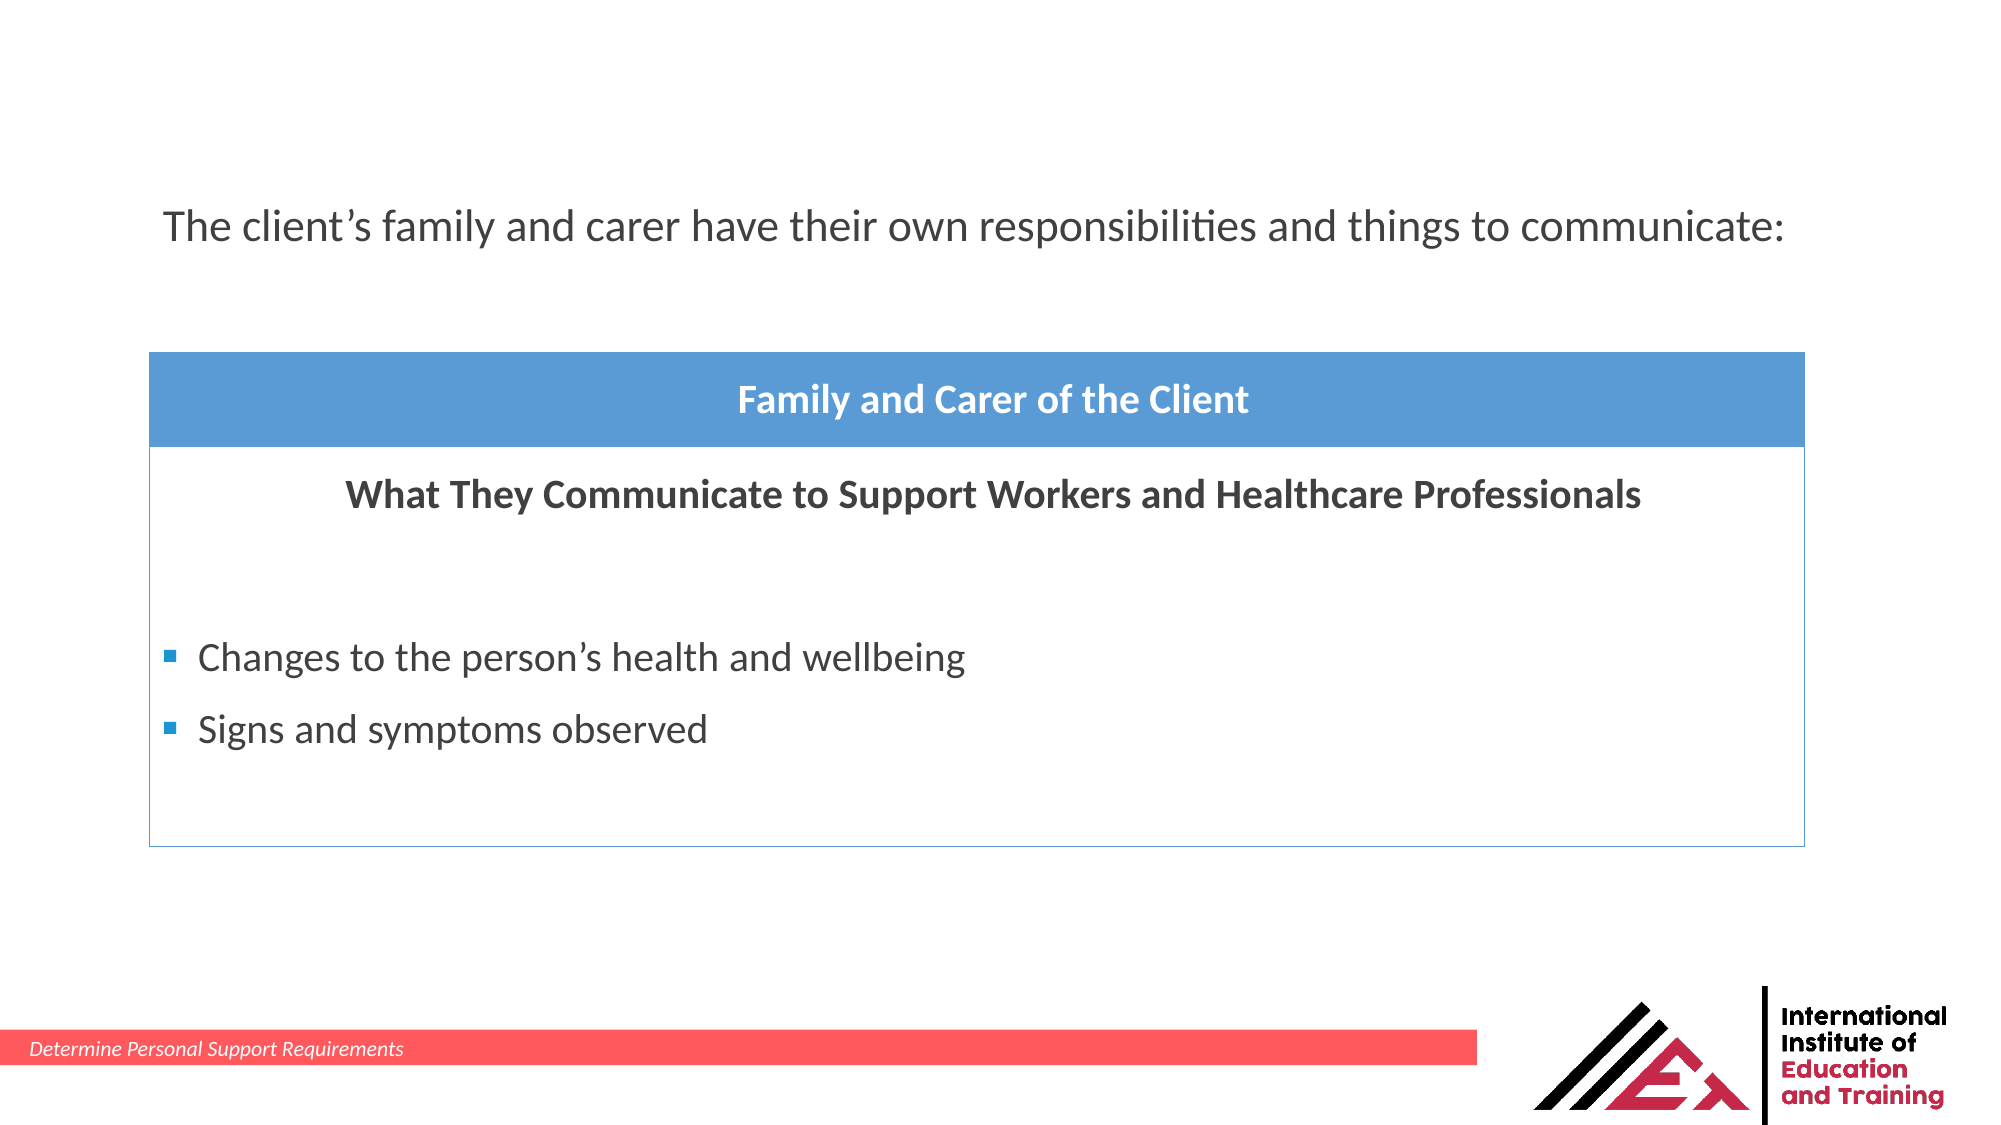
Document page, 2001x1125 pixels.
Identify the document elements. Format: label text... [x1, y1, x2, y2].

list The client’s family and carer have their own responsibilities and things to communicate: [147, 181, 1803, 895]
table_cell Changes to the person’s health and wellbeing Signs and symptoms observed [150, 543, 1804, 846]
table_cell What They Communicate to Support Workers and Healthcare Professionals [150, 447, 1804, 543]
table_header Family and Carer of the Client [150, 353, 1804, 447]
picture [1533, 986, 1946, 1125]
text_box Determine Personal Support Requirements [0, 1029, 1478, 1066]
